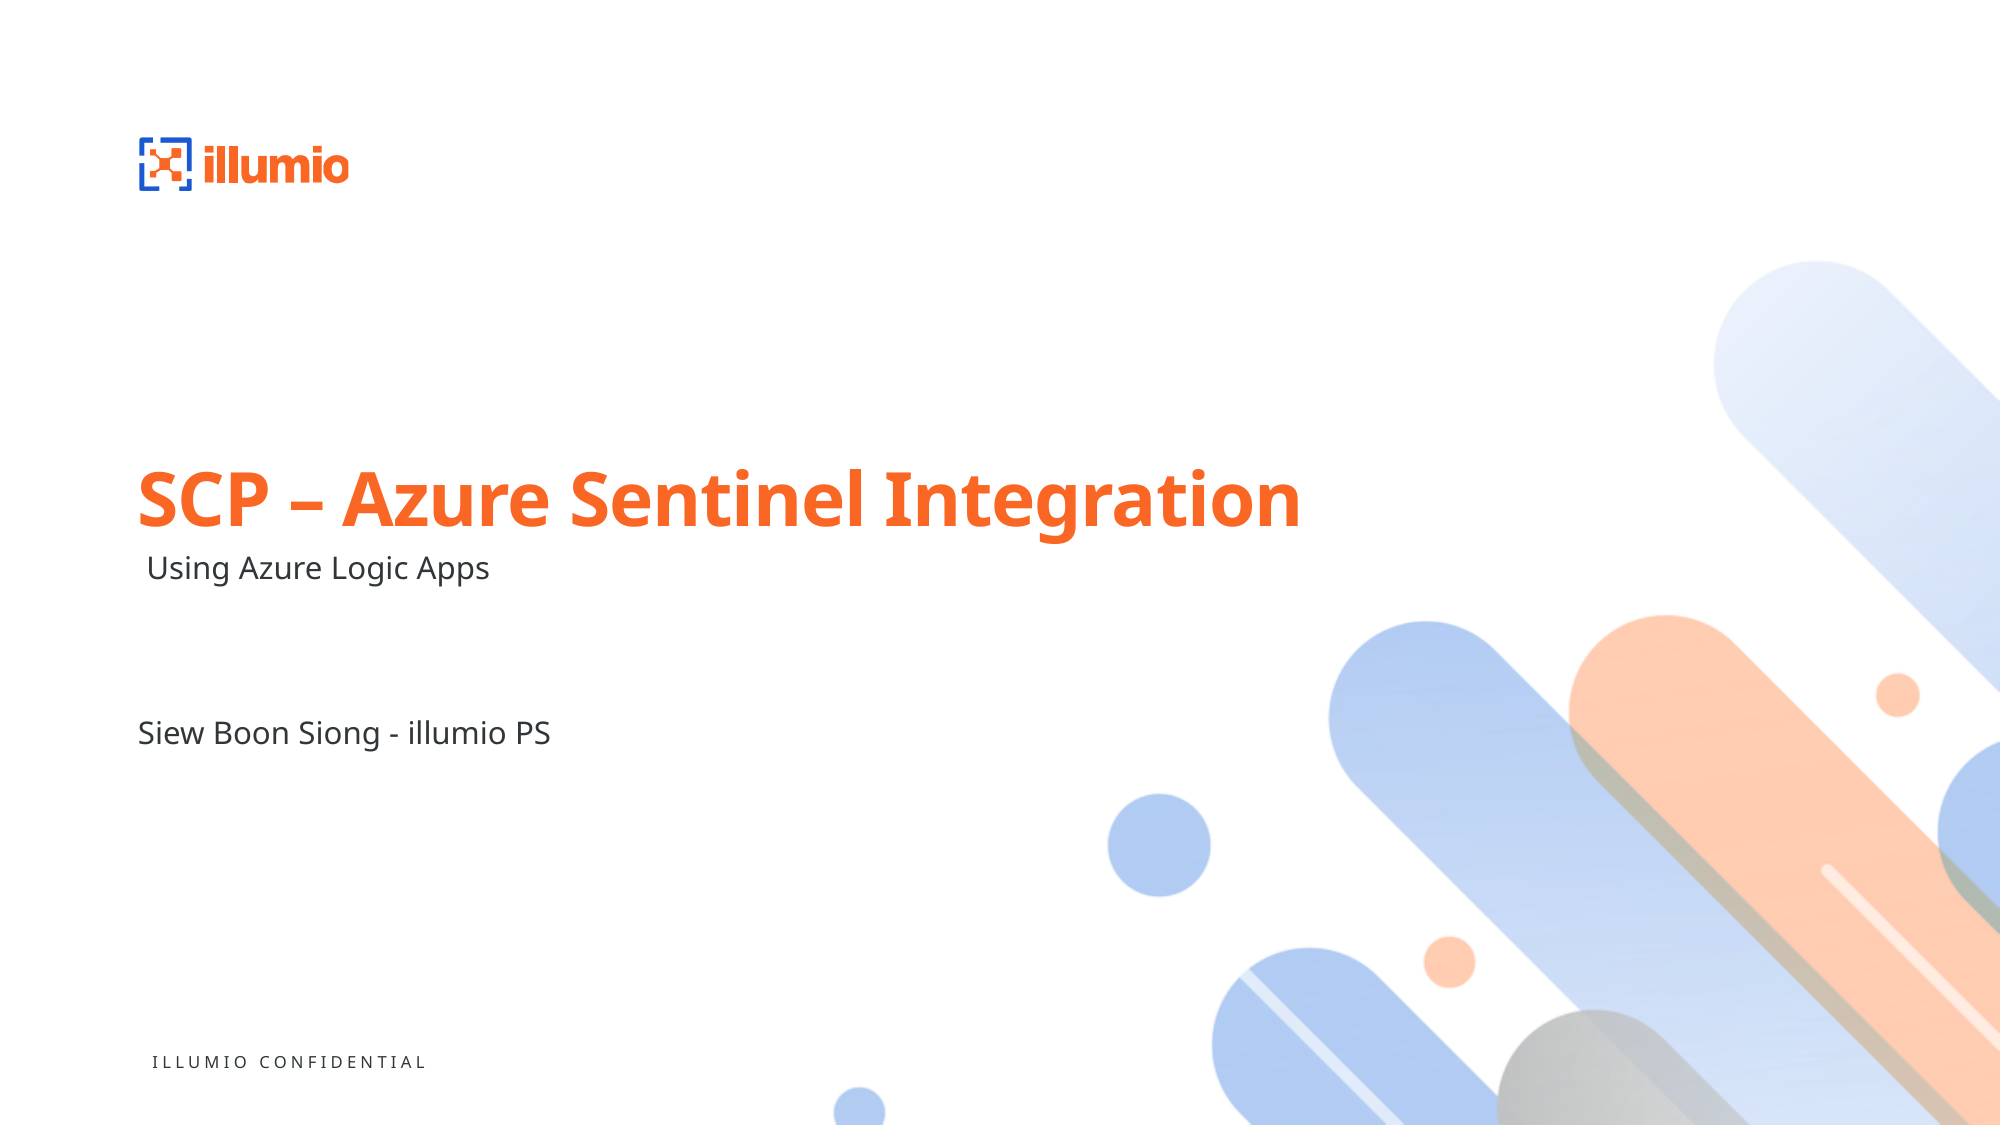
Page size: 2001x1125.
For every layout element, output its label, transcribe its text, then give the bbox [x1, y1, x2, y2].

list Siew Boon Siong - illumio PS [122, 706, 1051, 800]
title SCP – Azure Sentinel Integration [122, 366, 1627, 550]
picture [792, 0, 2000, 1125]
text_box Using Azure Logic Apps [131, 540, 1060, 634]
